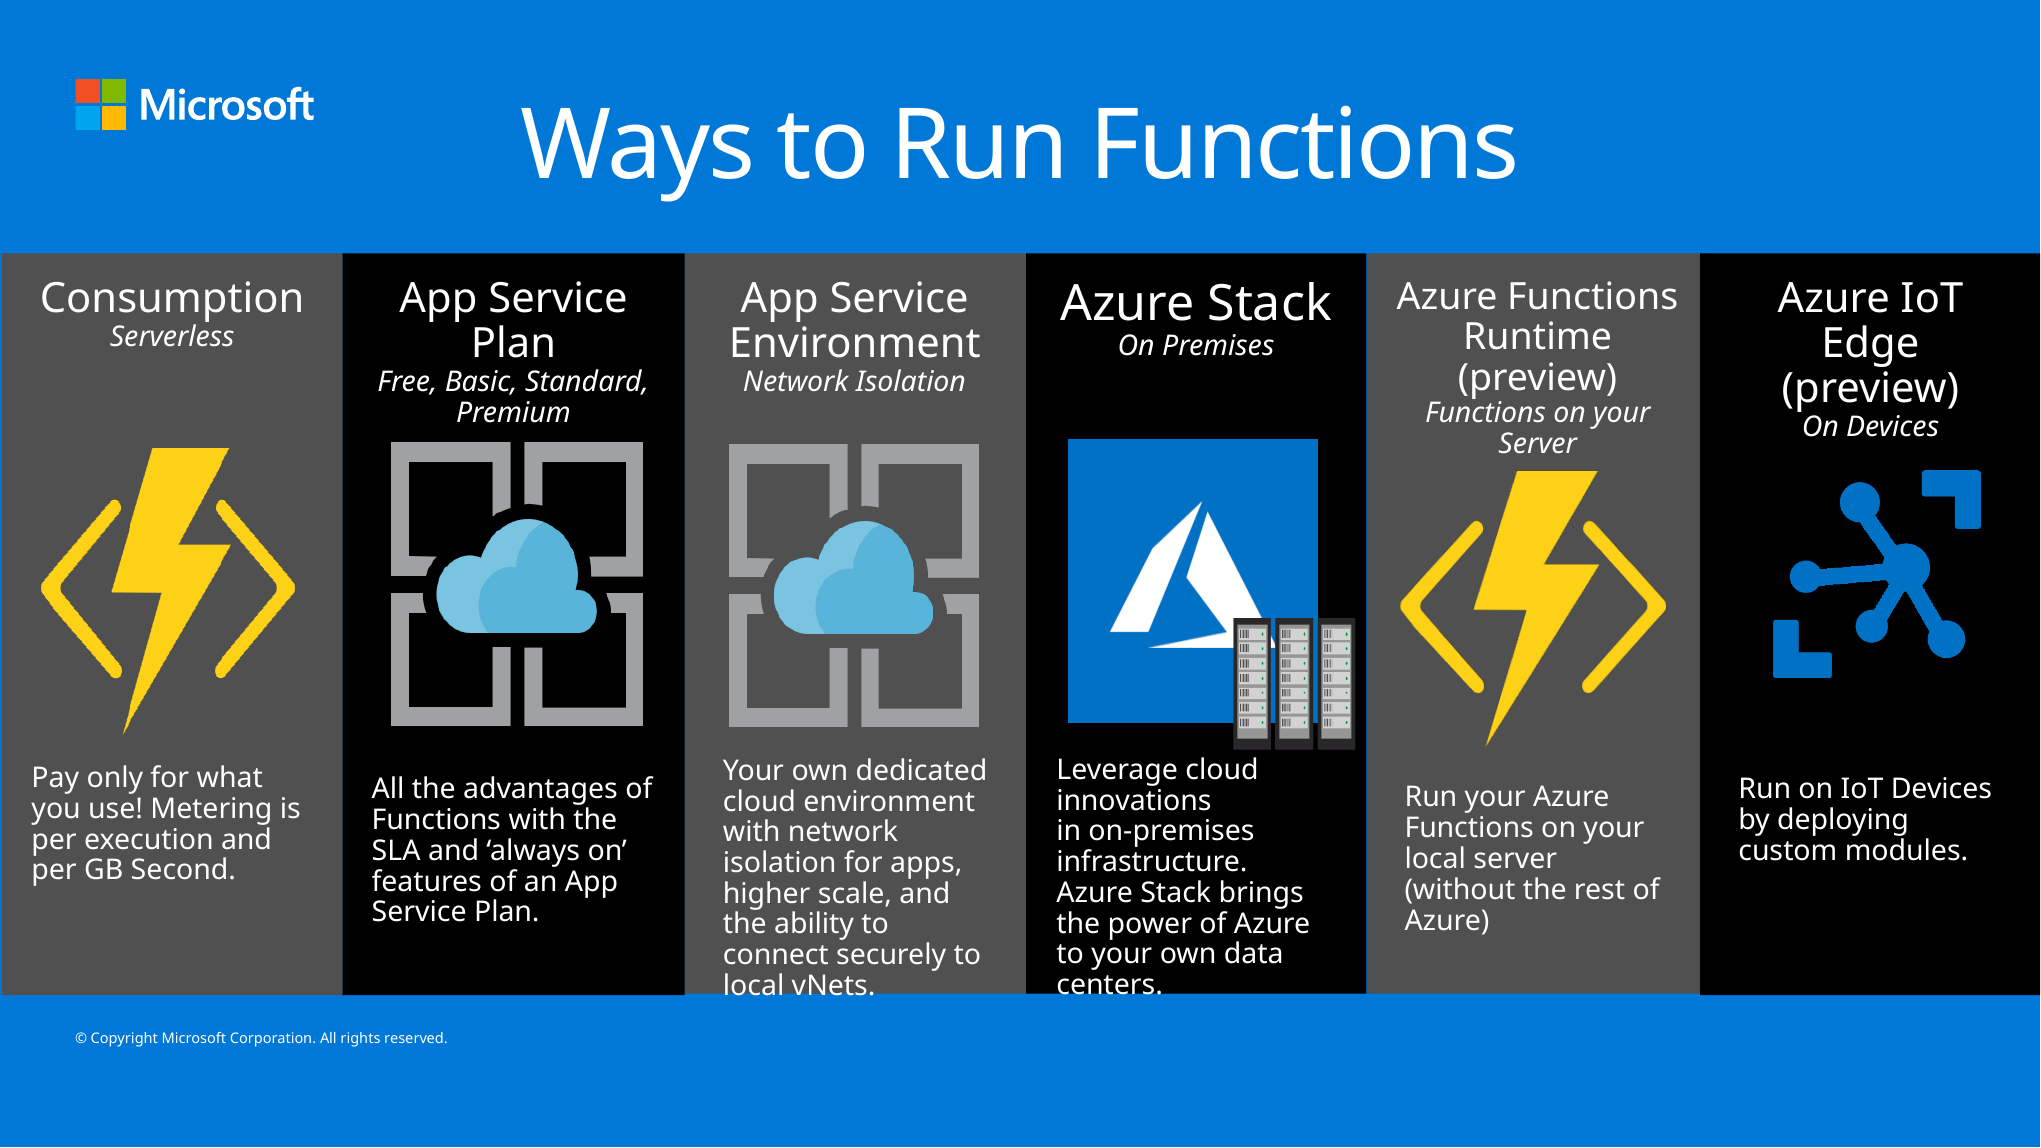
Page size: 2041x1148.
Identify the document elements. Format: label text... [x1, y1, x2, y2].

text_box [1025, 253, 1367, 998]
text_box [686, 253, 1029, 999]
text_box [1699, 253, 2041, 469]
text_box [1, 253, 343, 996]
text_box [1366, 253, 1699, 994]
text_box Ways to Run Functions [157, 87, 1883, 253]
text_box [1699, 678, 2041, 996]
picture [1678, 469, 2041, 678]
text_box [342, 253, 686, 999]
